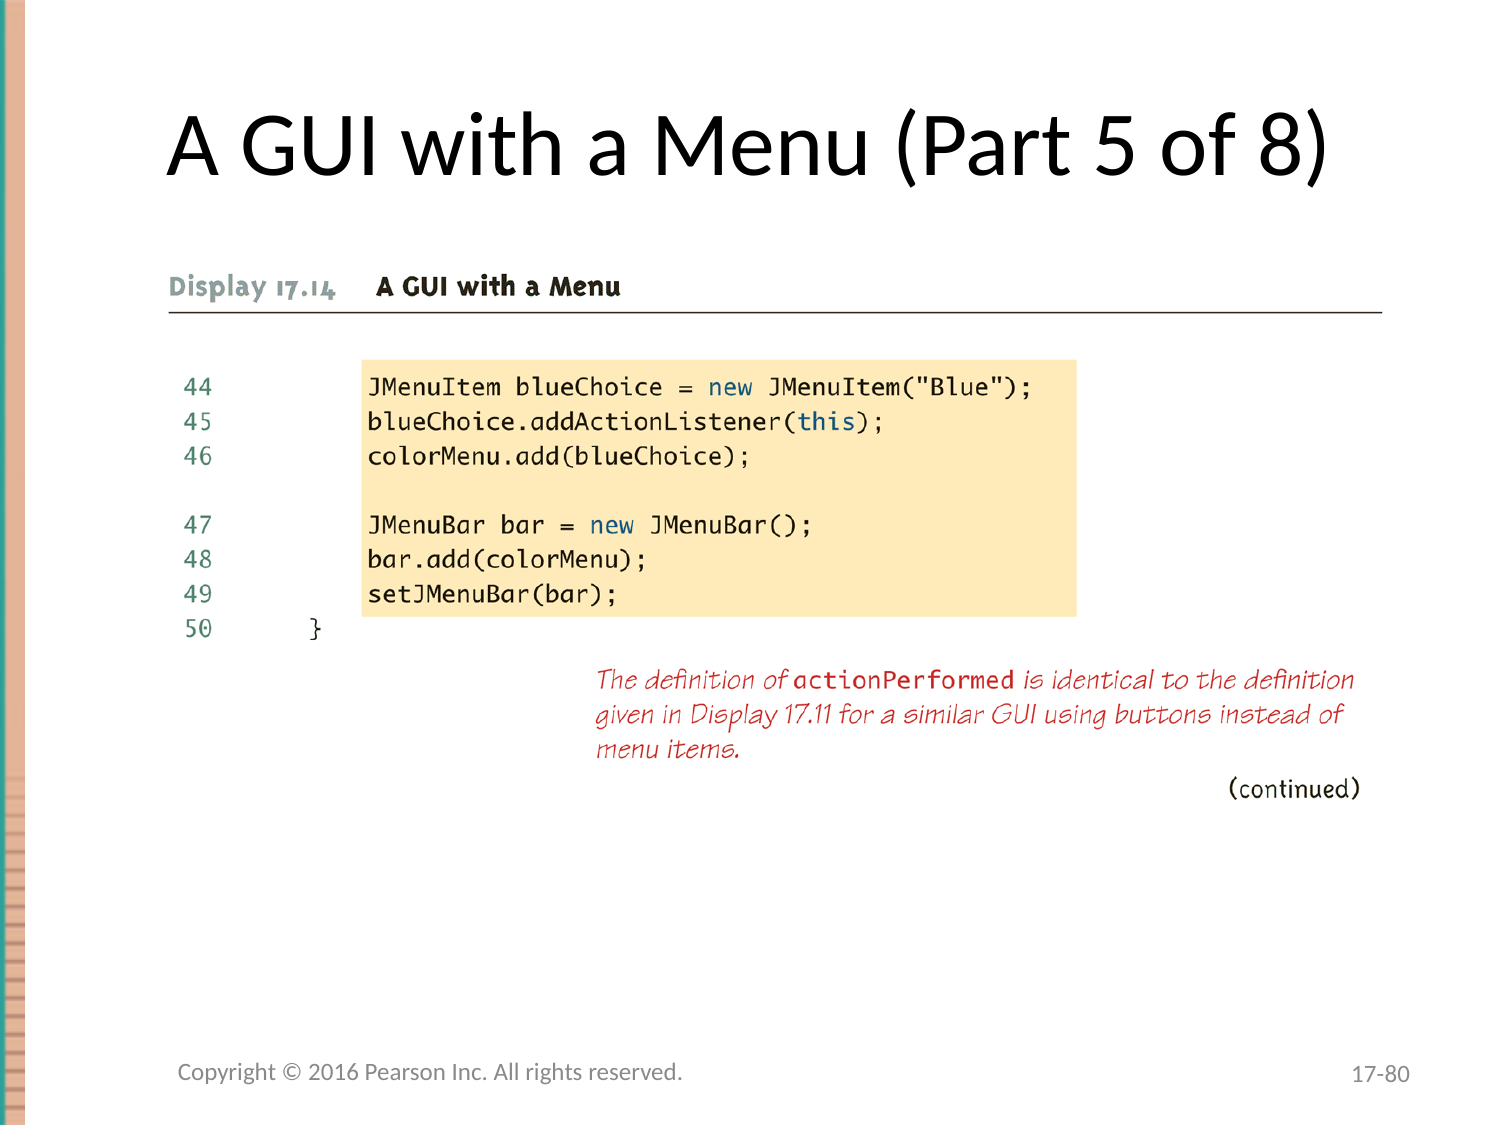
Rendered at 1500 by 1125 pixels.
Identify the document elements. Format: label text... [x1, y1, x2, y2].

picture [0, 0, 25, 1125]
picture [137, 260, 1413, 813]
footer Copyright © 2016 Pearson Inc. All rights reserved. [75, 1040, 788, 1100]
slide_number 17-80 [1074, 1042, 1425, 1103]
title A GUI with a Menu (Part 5 of 8) [75, 45, 1425, 233]
